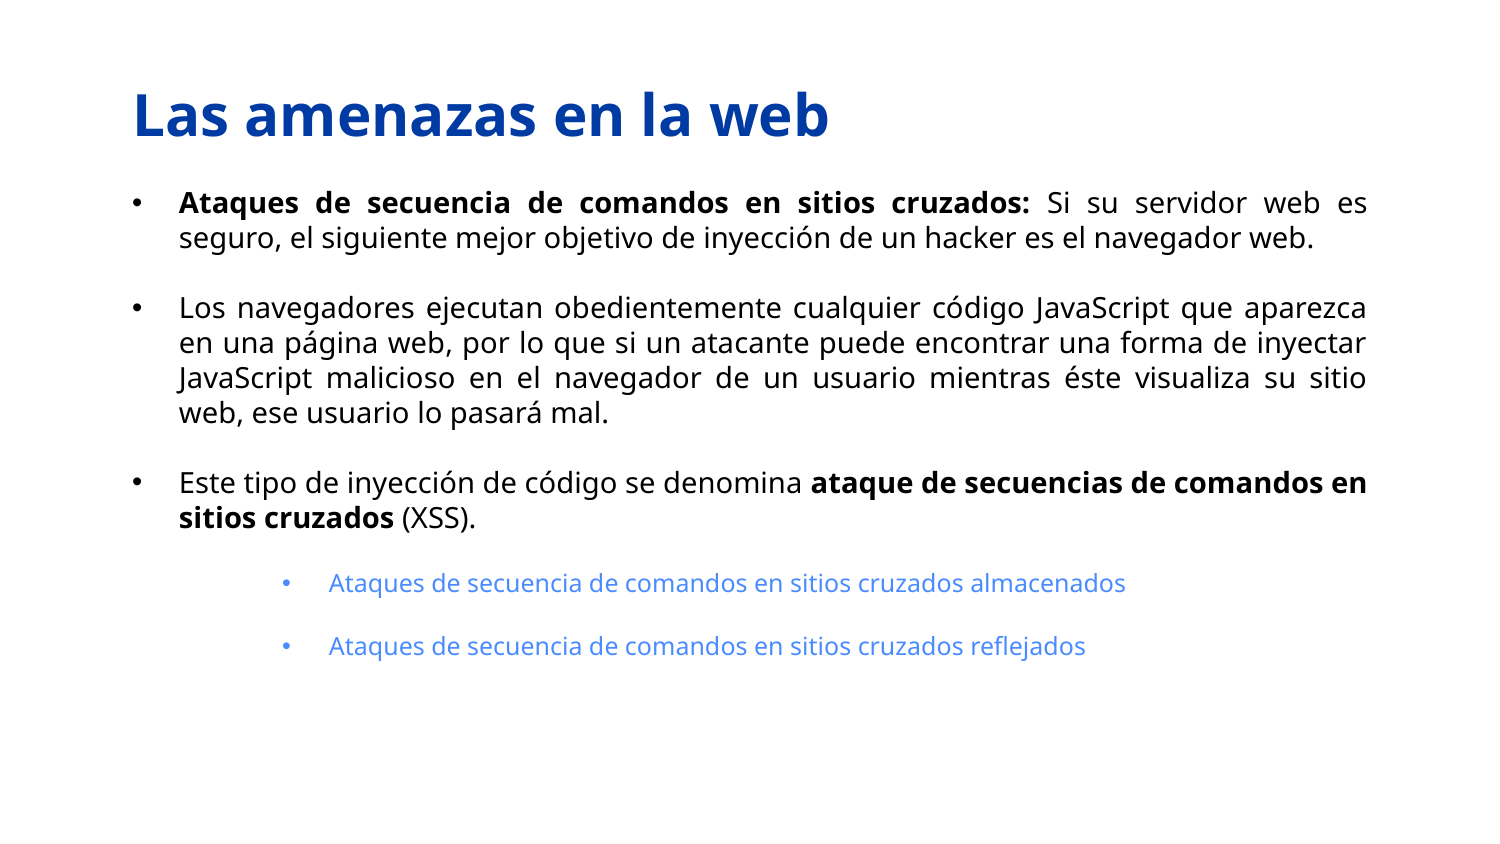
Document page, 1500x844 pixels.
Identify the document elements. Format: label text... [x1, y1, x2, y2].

text_box Ataques de secuencia de comandos en sitios cruzados: Si su servidor web es seguro, el siguiente mejor objetivo de inyección de un hacker es el navegador web. Los navegadores ejecutan obedientemente cualquier código JavaScript que aparezca en una página web, por lo que si un atacante puede encontrar una forma de inyectar JavaScript malicioso en el navegador de un usuario mientras éste visualiza su sitio web, ese usuario lo pasará mal. Este tipo de inyección de código se denomina ataque de secuencias de comandos en sitios cruzados (XSS). Ataques de secuencia de comandos en sitios cruzados almacenados Ataques de secuencia de comandos en sitios cruzados reflejados [116, 169, 1383, 685]
title Las amenazas en la web [116, 63, 1383, 157]
